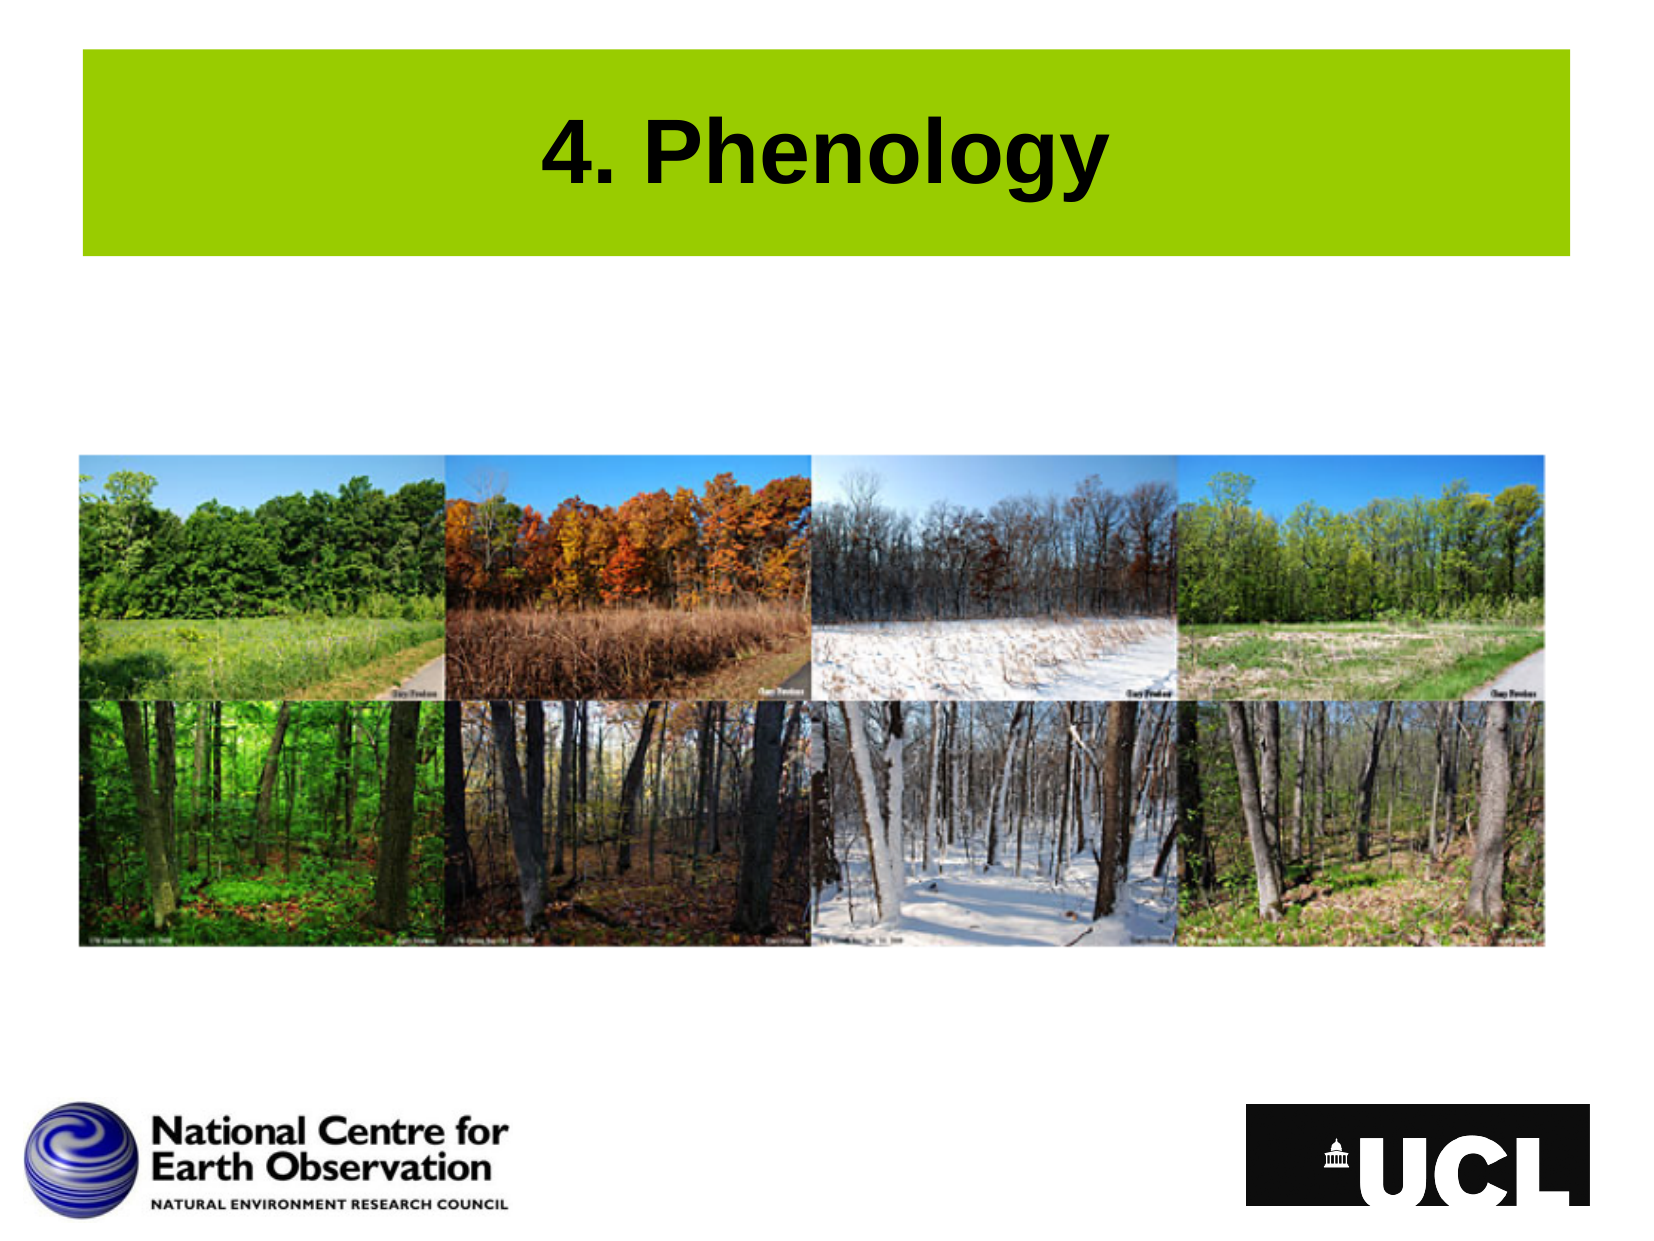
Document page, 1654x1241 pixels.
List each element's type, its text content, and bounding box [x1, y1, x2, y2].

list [70, 289, 1559, 1108]
title 4. Phenology [82, 49, 1571, 257]
picture [1246, 1104, 1590, 1206]
picture [23, 1097, 513, 1223]
